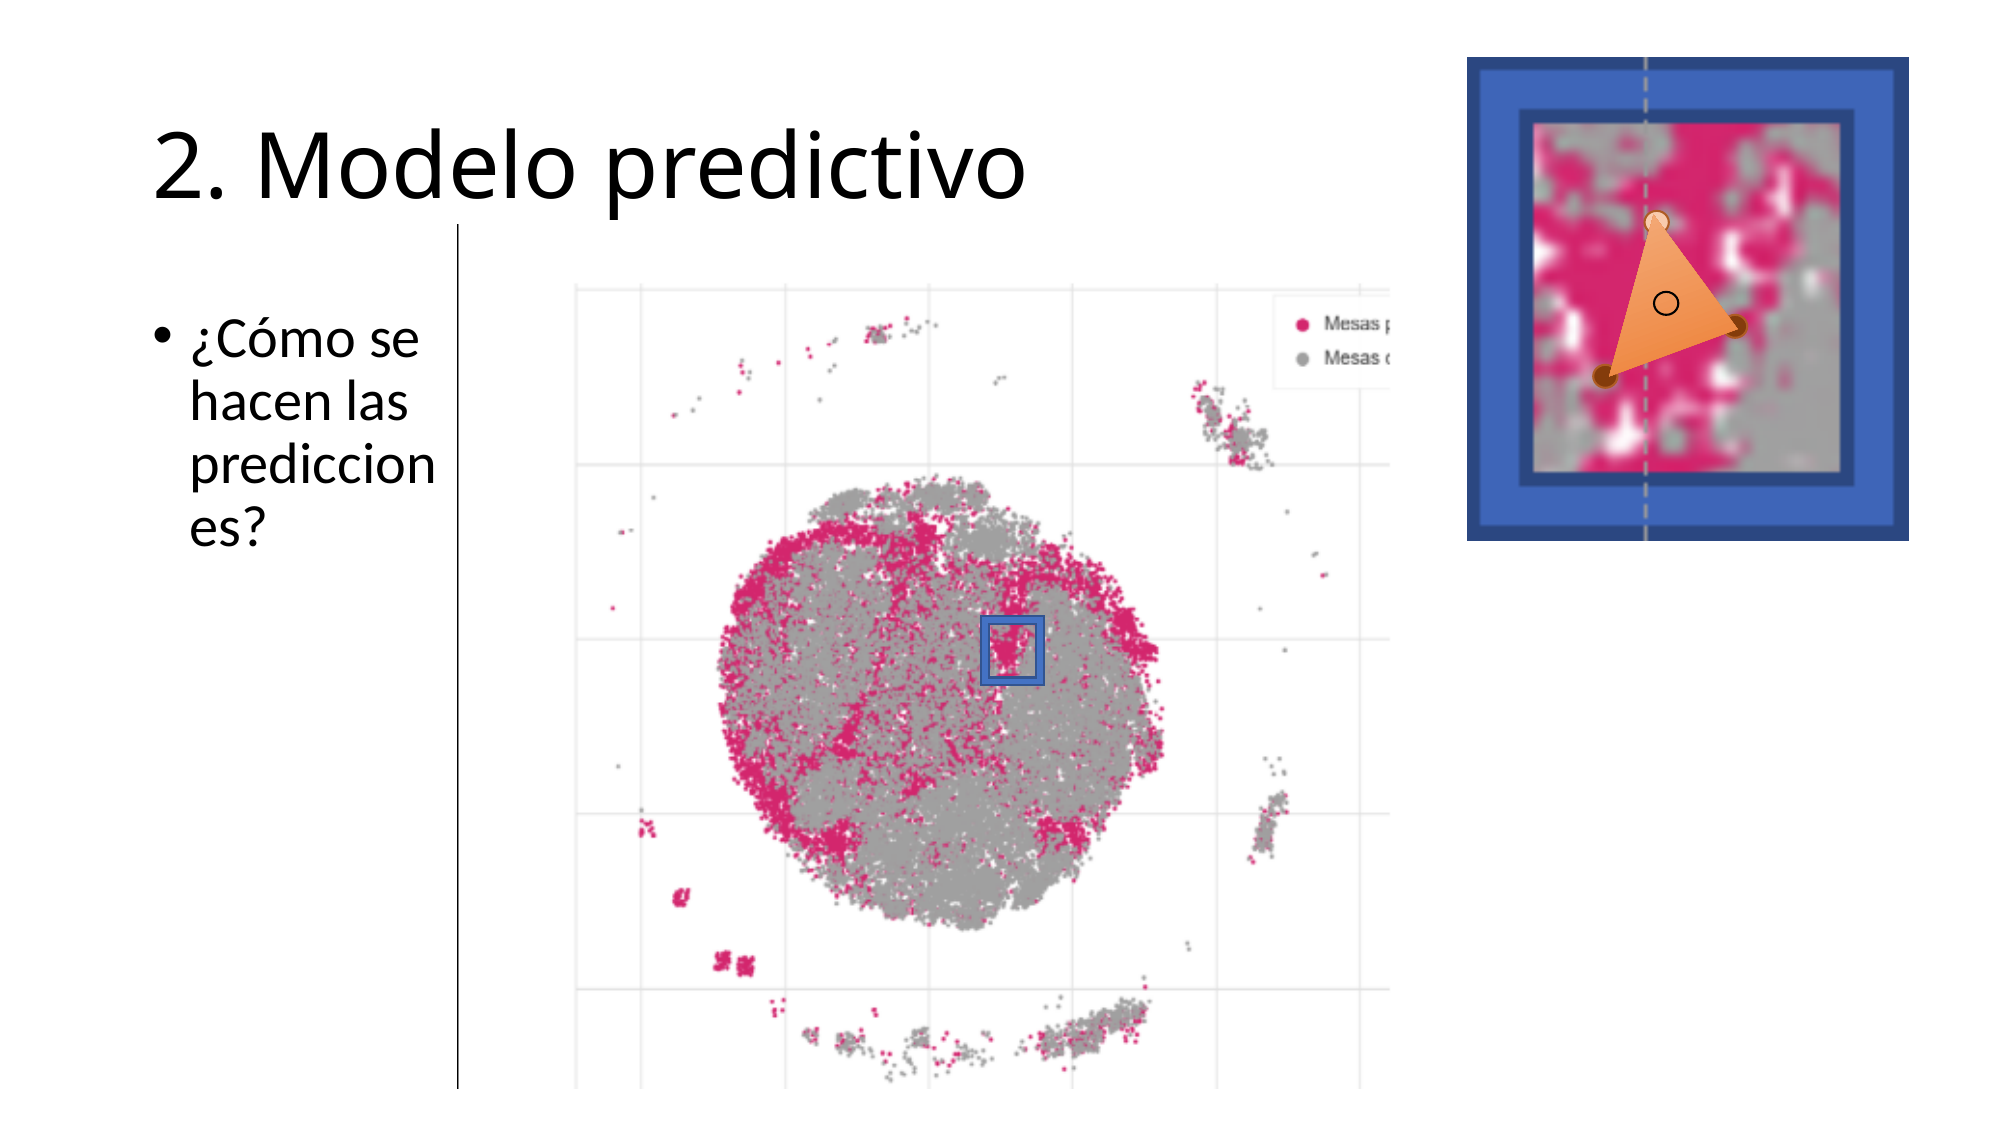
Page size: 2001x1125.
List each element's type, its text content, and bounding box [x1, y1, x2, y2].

picture [1467, 57, 1909, 541]
list ¿Cómo se hacen las predicciones? [137, 299, 457, 1014]
title 2. Modelo predictivo [137, 59, 1467, 278]
picture [457, 224, 1396, 1089]
